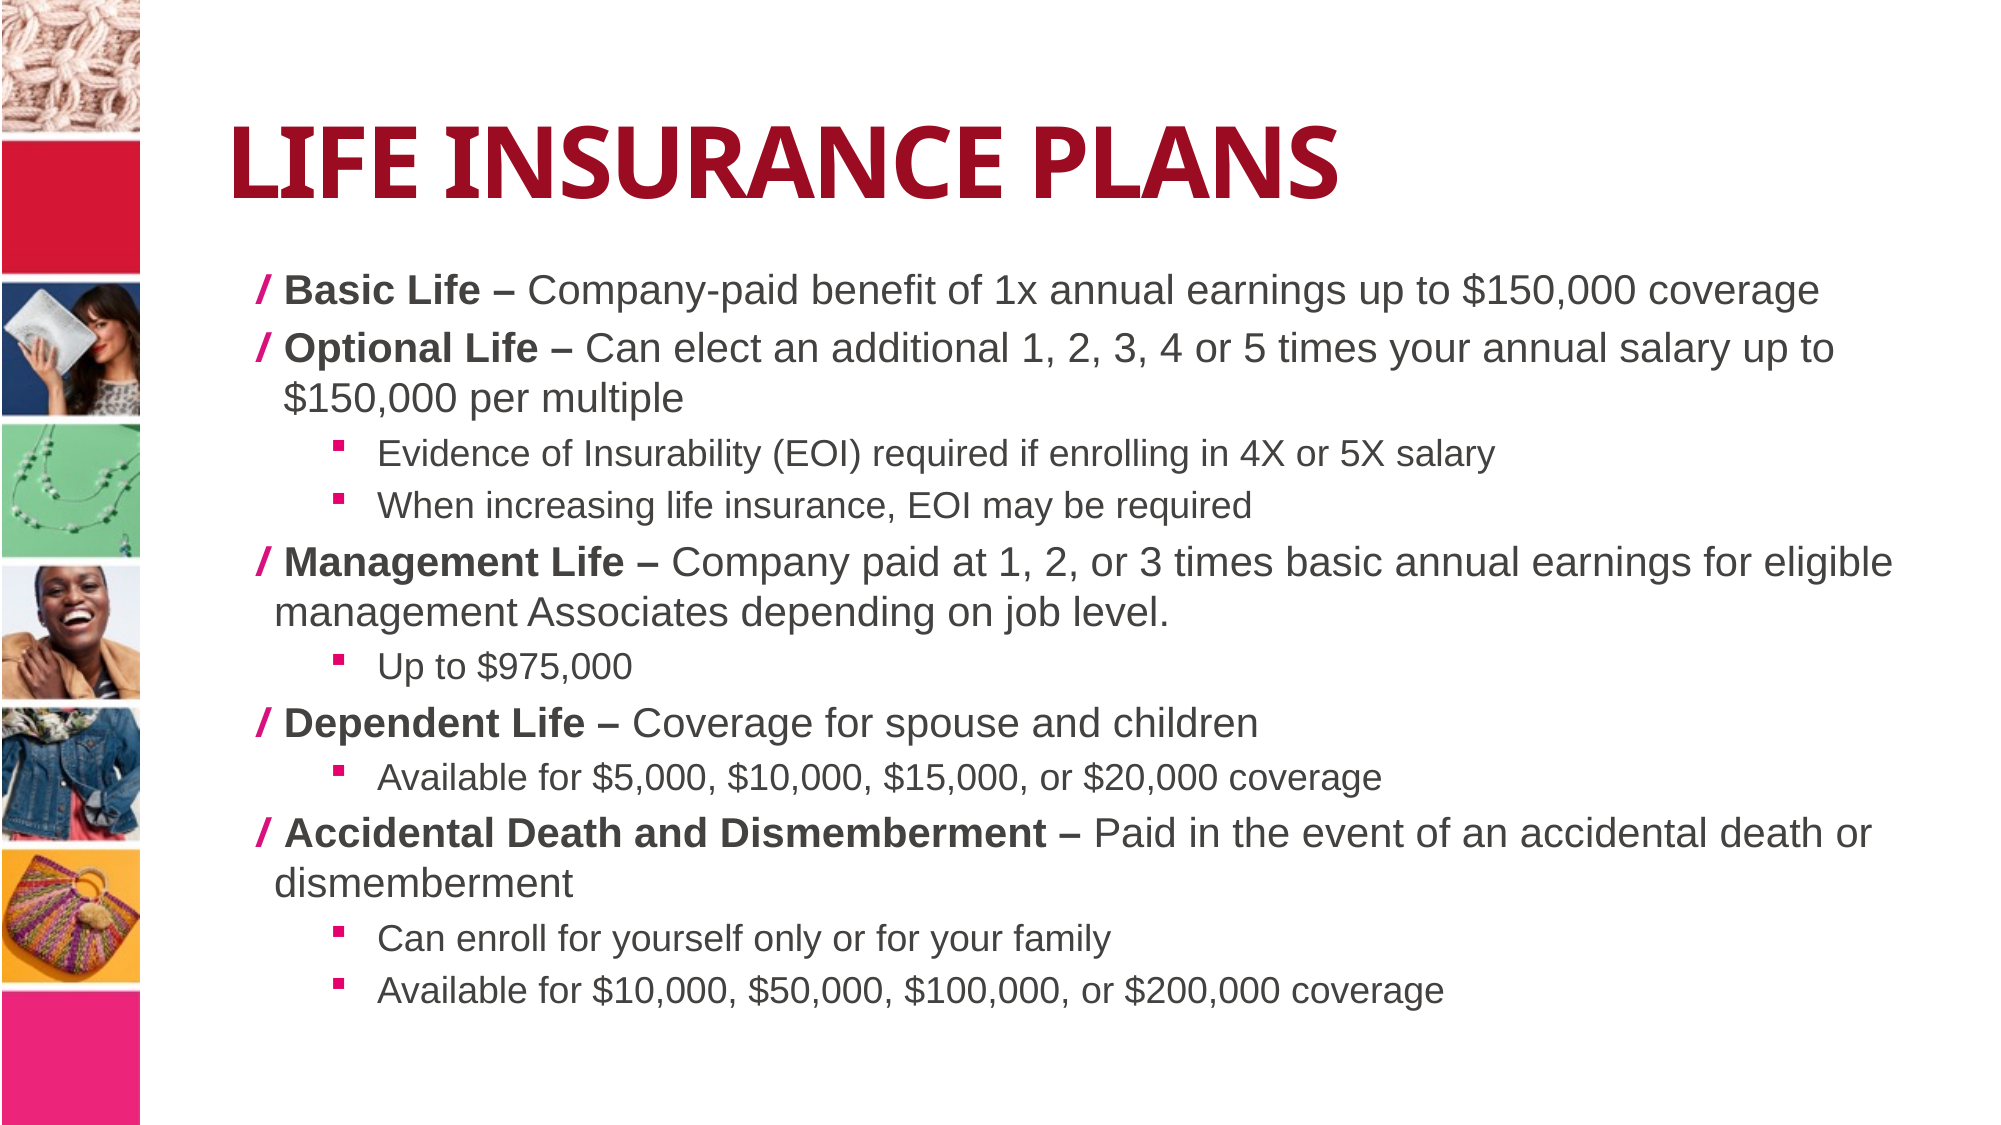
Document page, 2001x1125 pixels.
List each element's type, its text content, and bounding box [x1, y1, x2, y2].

picture [2, 0, 140, 1125]
text_box / Basic Life – Company-paid benefit of 1x annual earnings up to $150,000 coverage / Optional Life – Can elect an additional 1, 2, 3, 4 or 5 times your annual salary up to $150,000 per multiple Evidence of Insurability (EOI) required if enrolling in 4X or 5X salary When increasing life insurance, EOI may be required / Management Life – Company paid at 1, 2, or 3 times basic annual earnings for eligible management Associates depending on job level. Up to $975,000 / Dependent Life – Coverage for spouse and children Available for $5,000, $10,000, $15,000, or $20,000 coverage / Accidental Death and Dismemberment – Paid in the event of an accidental death or dismemberment Can enroll for yourself only or for your family Available for $10,000, $50,000, $100,000, or $200,000 coverage [240, 255, 1958, 1031]
list LIFE INSURANCE PLANS [210, 91, 1918, 338]
